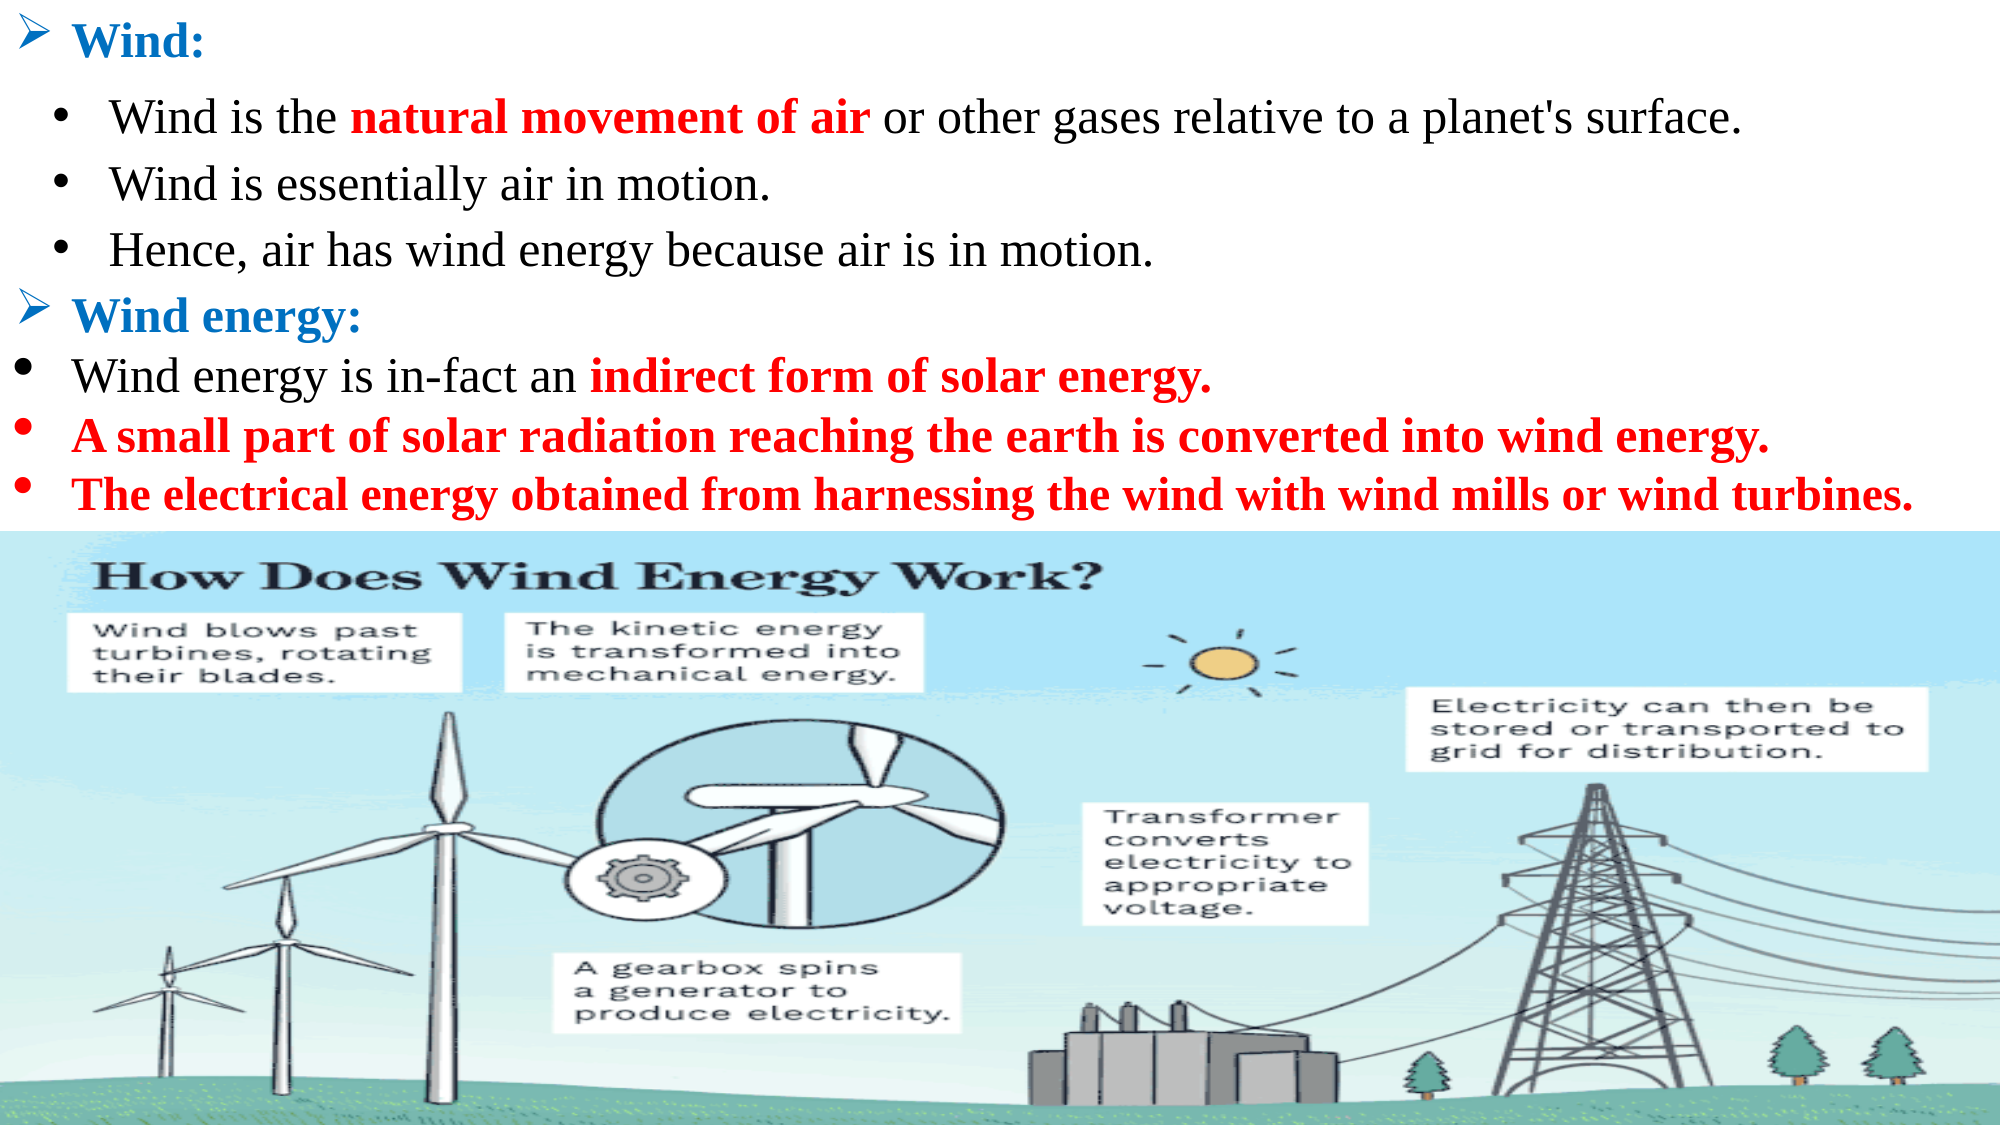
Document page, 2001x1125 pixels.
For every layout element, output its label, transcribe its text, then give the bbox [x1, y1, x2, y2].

picture [0, 531, 2000, 1125]
text_box Wind: Wind is the natural movement of air or other gases relative to a planet's surface. Wind is essentially air in motion. Hence, air has wind energy because air is in motion. Wind energy: Wind energy is in-fact an indirect form of solar energy. A small part of solar radiation reaching the earth is converted into wind energy. The electrical energy obtained from harnessing the wind with wind mills or wind turbines. [0, 0, 2000, 531]
